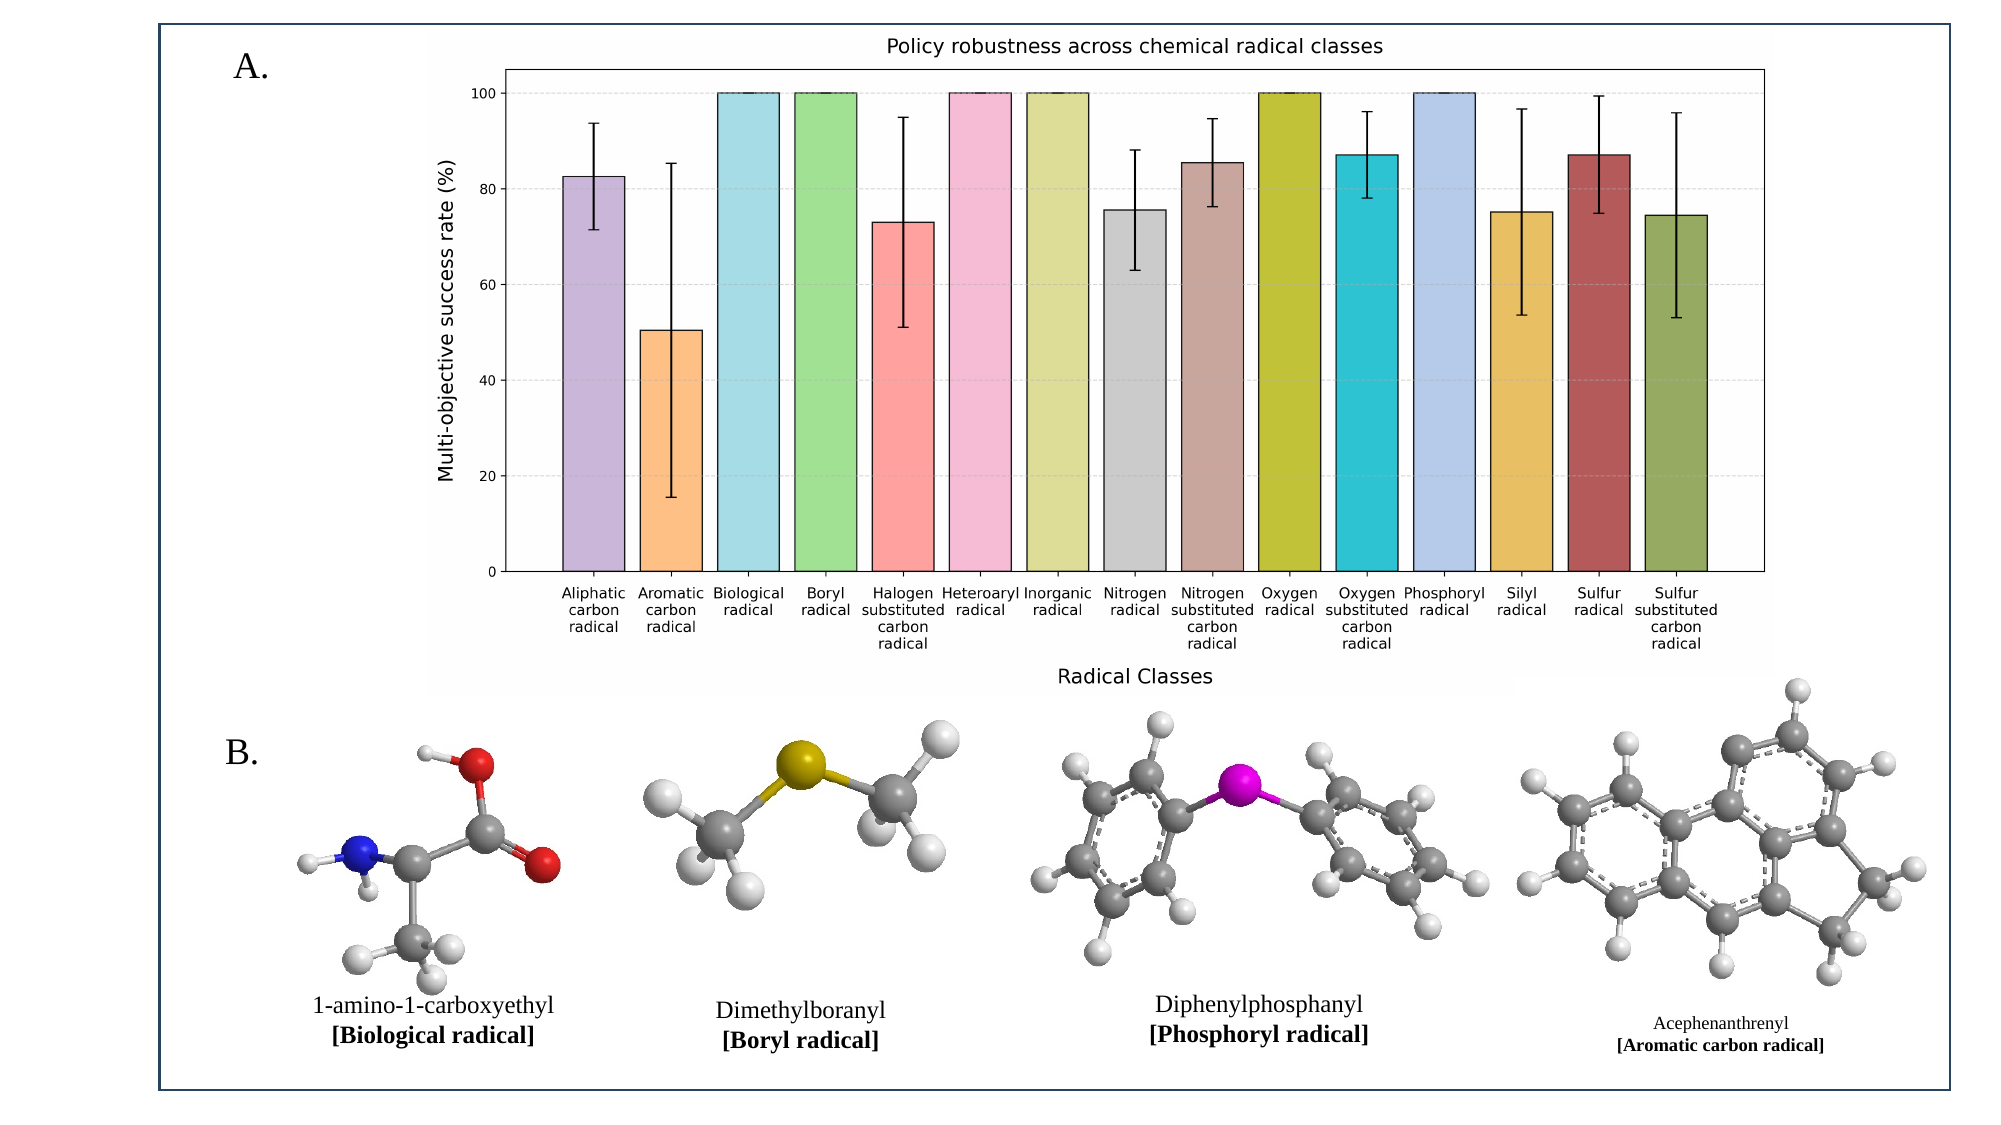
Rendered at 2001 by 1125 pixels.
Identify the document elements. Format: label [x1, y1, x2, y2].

text_box [1029, 710, 1490, 1043]
picture [428, 28, 1774, 697]
text_box [158, 23, 1951, 1091]
text_box [1515, 677, 1927, 1063]
text_box [642, 719, 960, 1043]
text_box [274, 744, 592, 1041]
